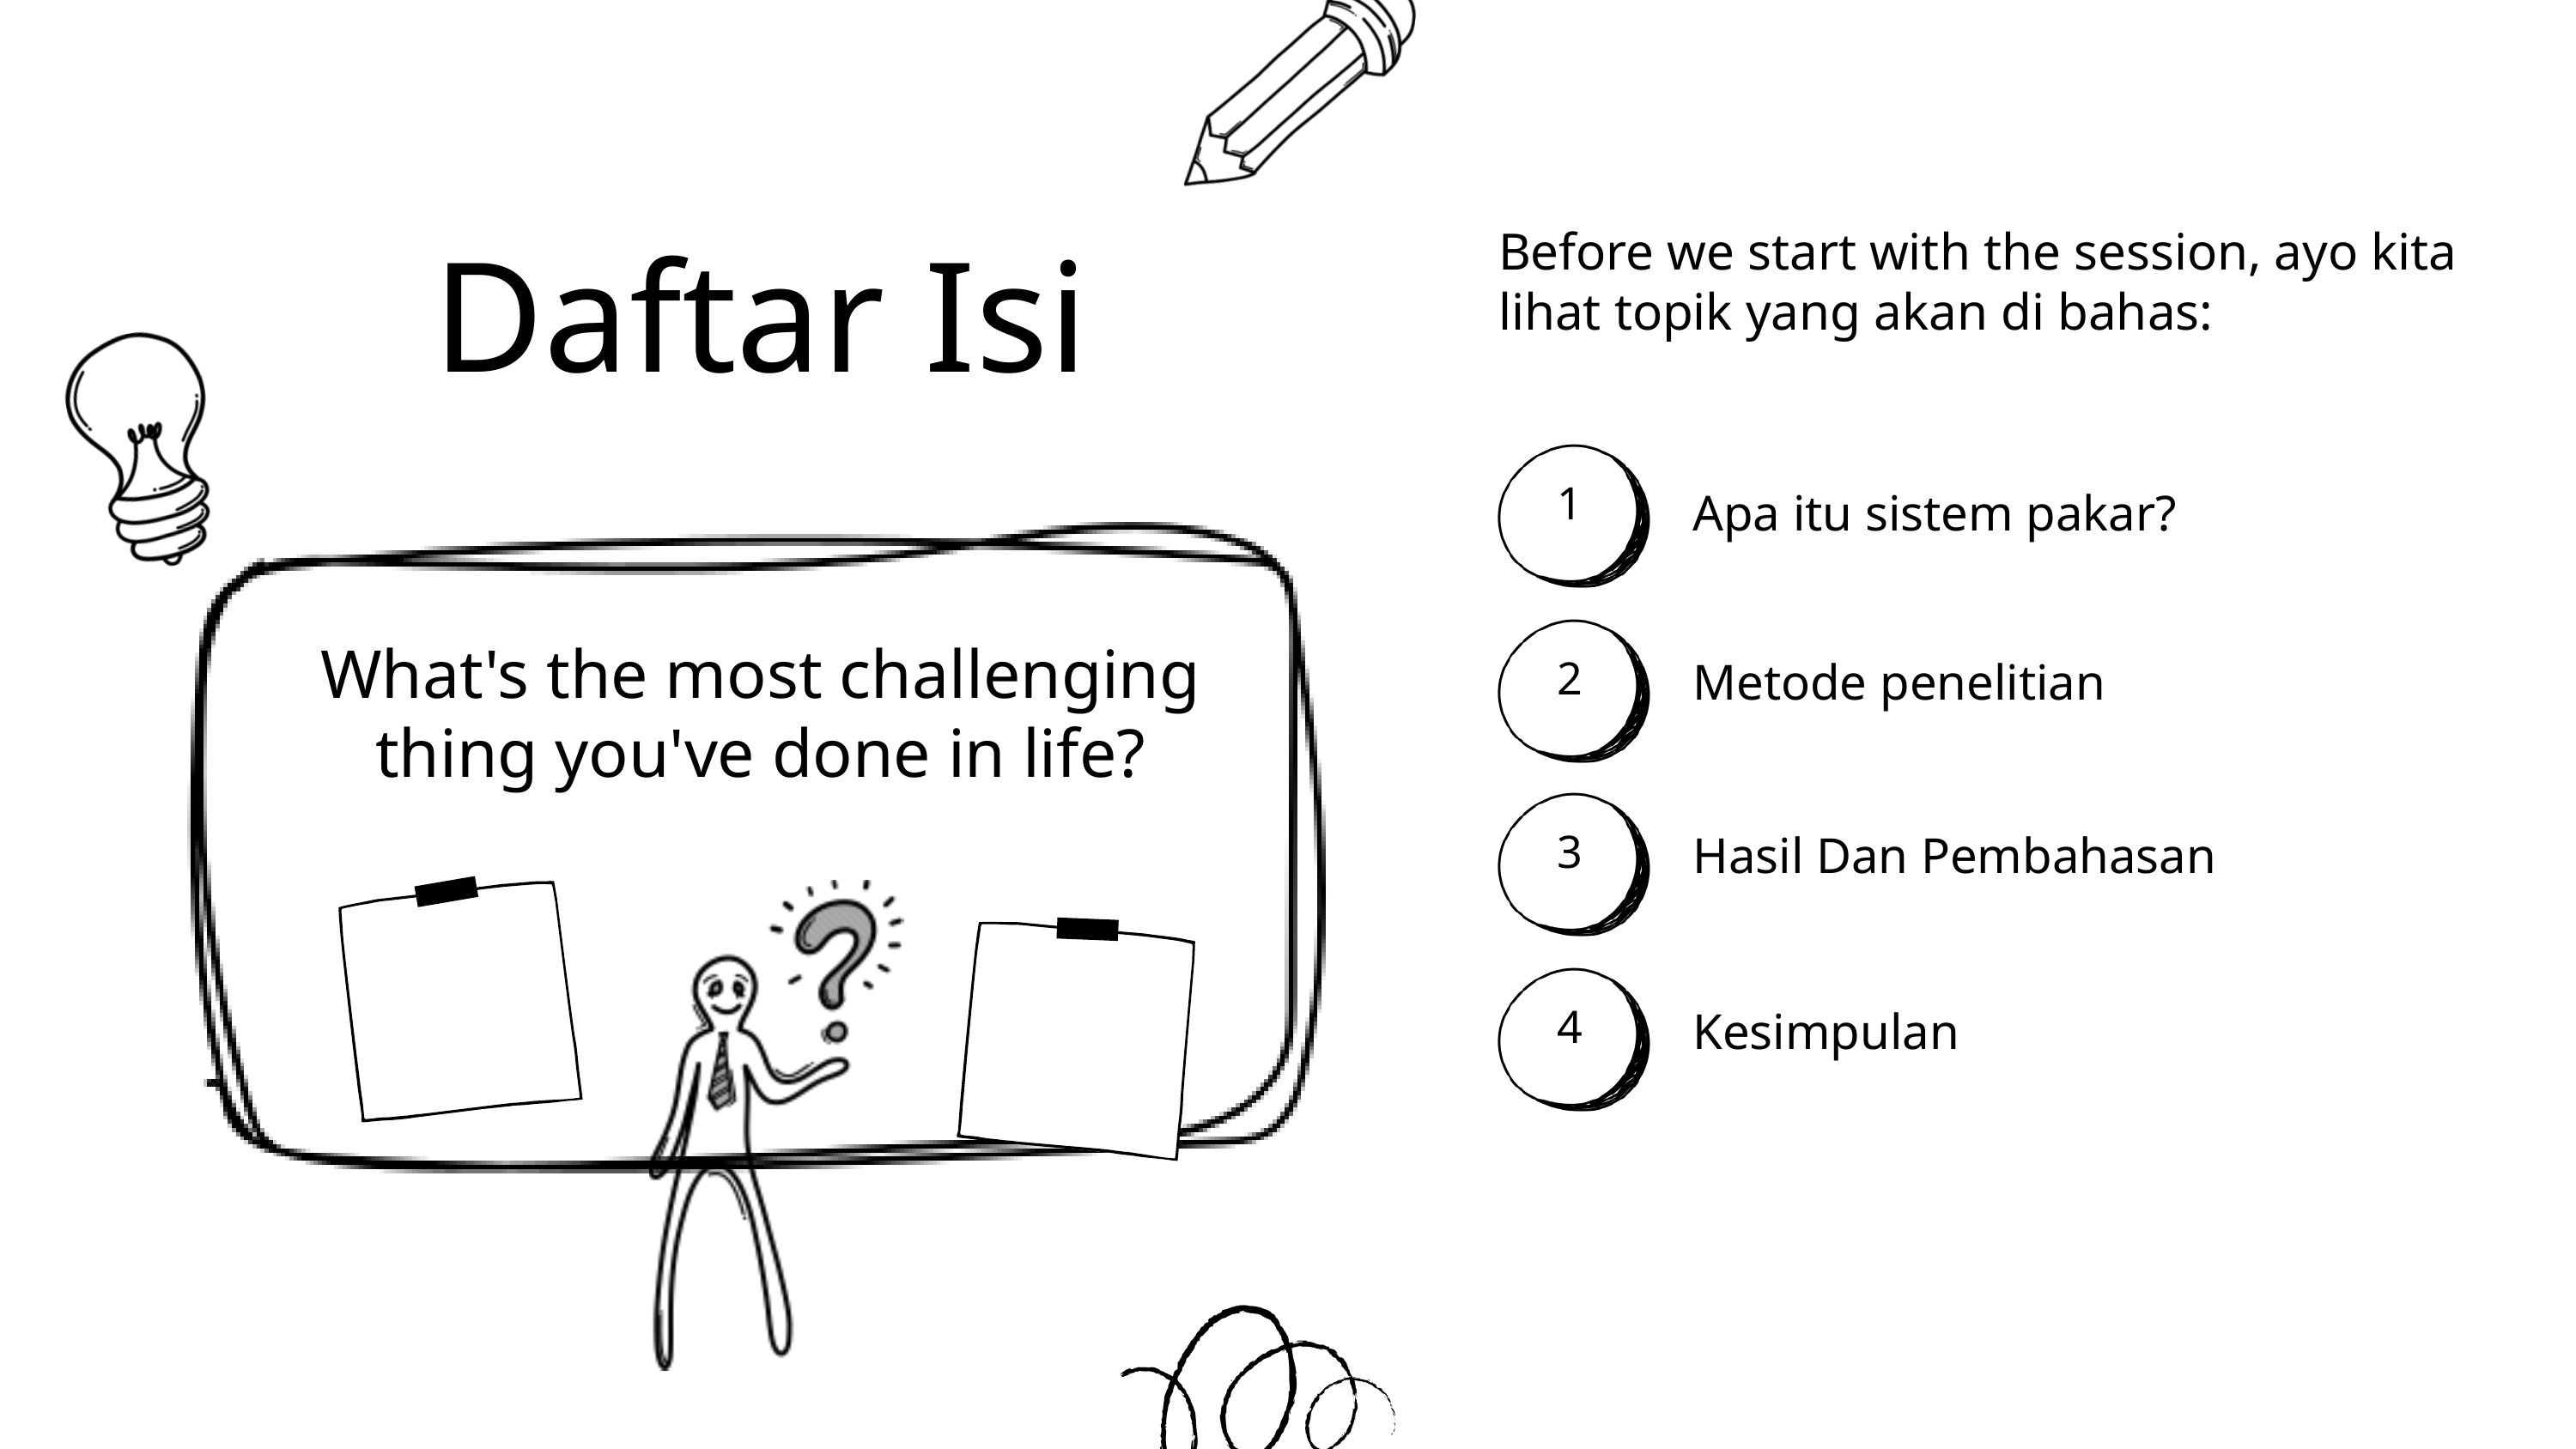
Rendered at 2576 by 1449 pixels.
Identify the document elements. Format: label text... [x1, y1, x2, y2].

text_box Before we start with the session, ayo kita lihat topik yang akan di bahas: [1498, 220, 2468, 341]
picture [1184, 0, 1417, 209]
picture [1498, 442, 1651, 588]
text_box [966, 927, 1189, 1151]
picture [1120, 1305, 1395, 1449]
text_box Apa itu sistem pakar? [1692, 482, 2433, 542]
text_box Kesimpulan [1692, 1001, 2433, 1059]
text_box Daftar Isi [284, 265, 1237, 403]
text_box Metode penelitian [1692, 652, 2433, 711]
text_box Hasil Dan Pembahasan [1692, 825, 2433, 884]
picture [56, 323, 1334, 1371]
picture [1498, 967, 1651, 1113]
picture [1498, 617, 1651, 763]
picture [1498, 791, 1651, 937]
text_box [348, 889, 571, 1113]
